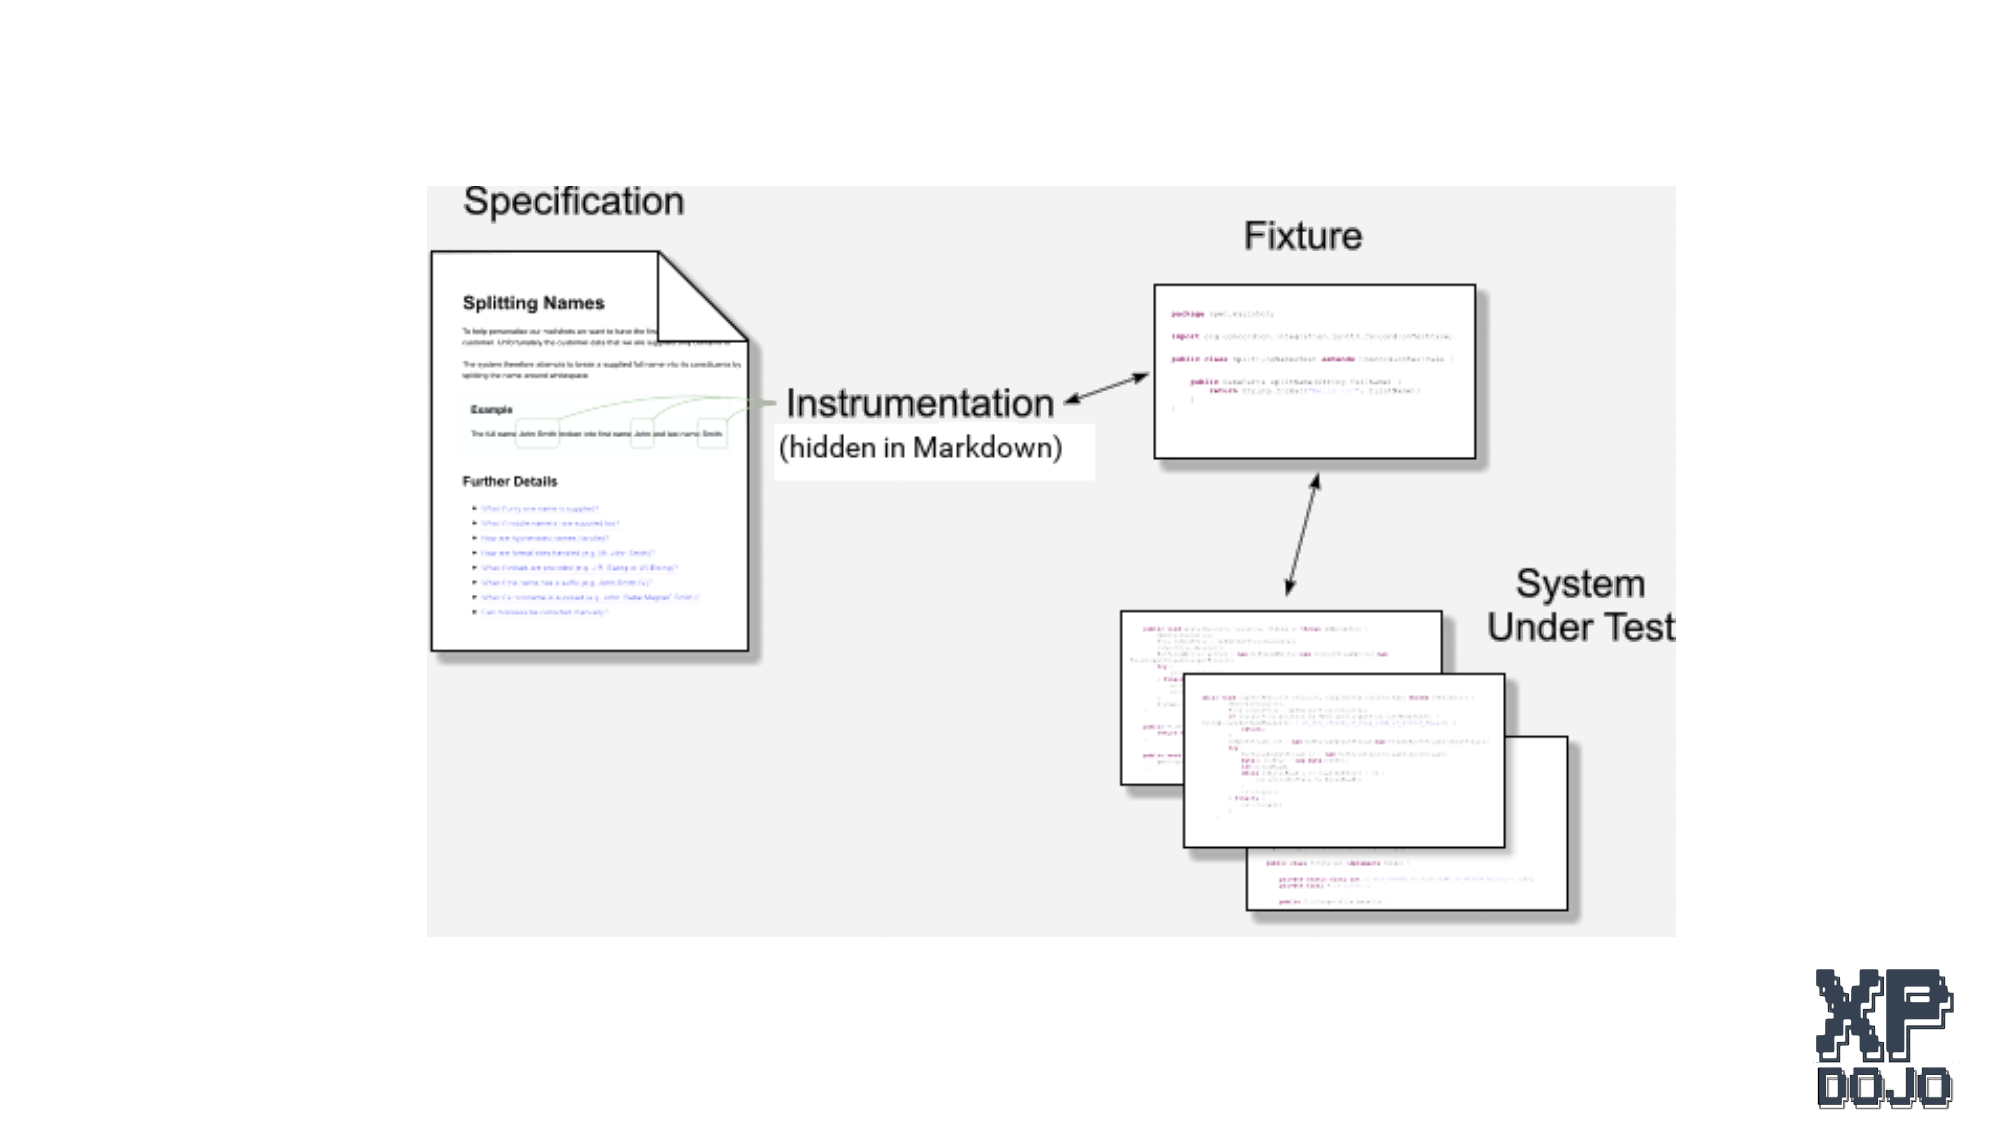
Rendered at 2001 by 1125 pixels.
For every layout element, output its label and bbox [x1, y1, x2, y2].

picture [427, 186, 1676, 937]
picture [1813, 969, 1960, 1113]
